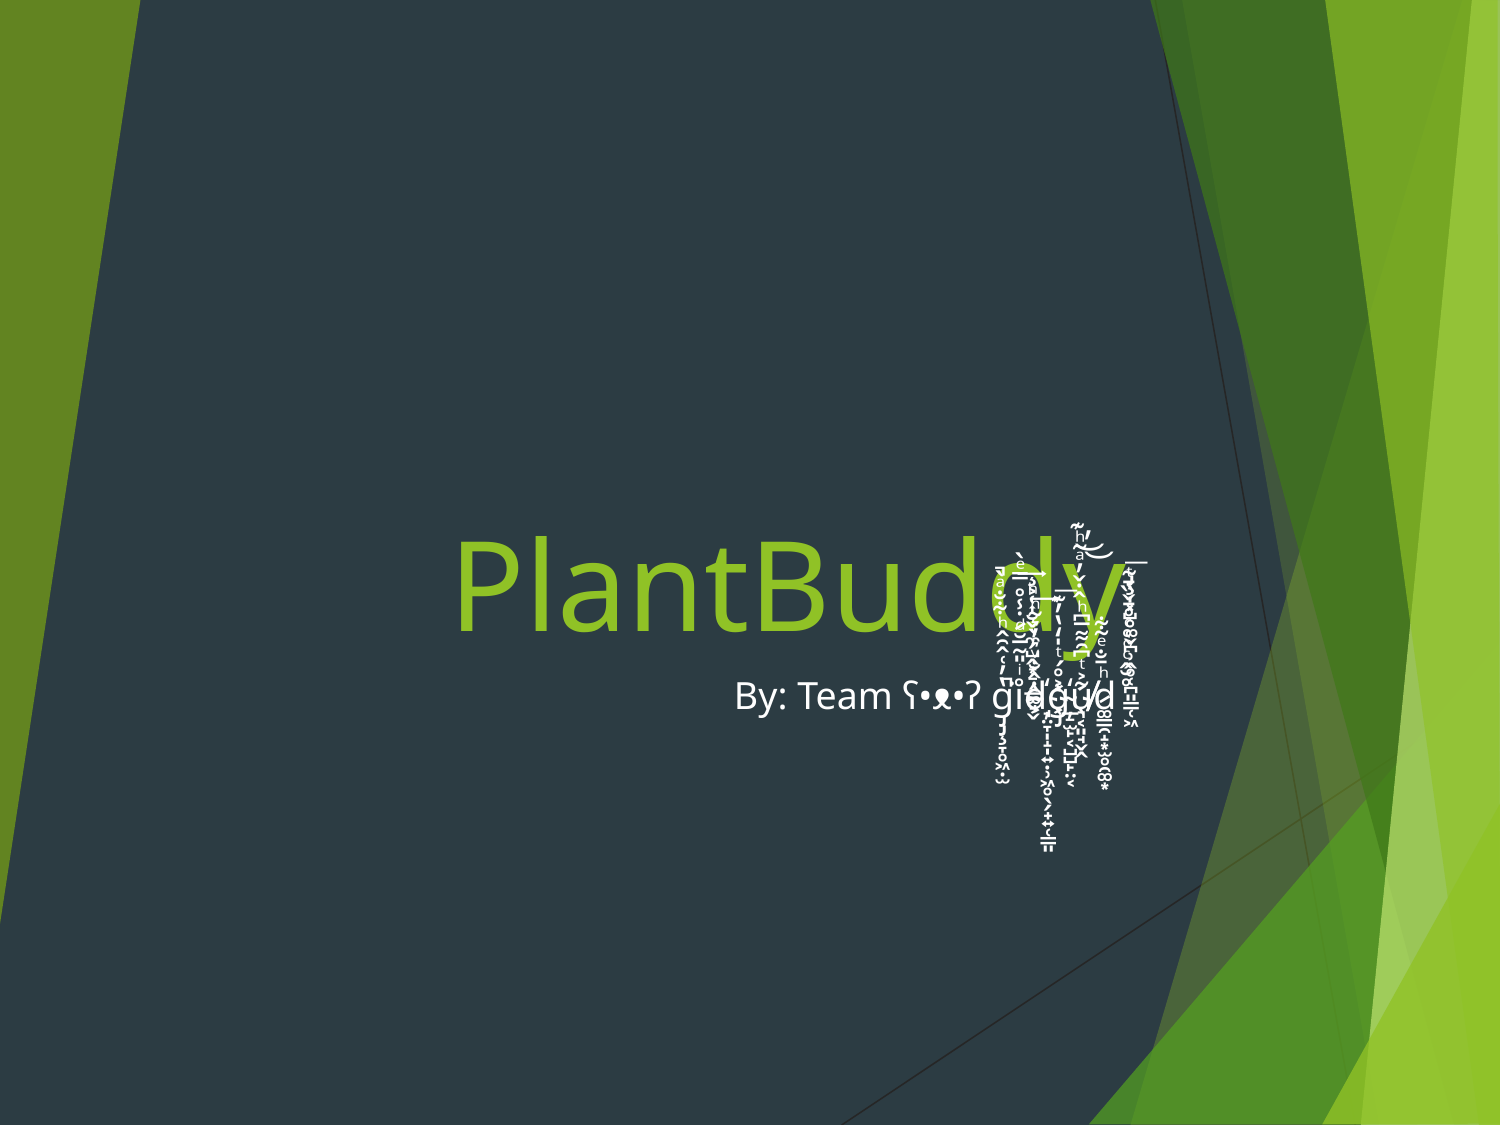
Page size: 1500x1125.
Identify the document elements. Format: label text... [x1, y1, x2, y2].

title PlantBuddy [185, 394, 1142, 664]
subtitle By: Team ʕ•ᴥ•ʔ g̡̡̧̞̥͖̣̫̔̓͑̂̑̂ͪ͋̐ͣ̀̚̚͘i̷̧͕̜͎̮̬̖̼̗̺̭͙̠̗̲͚̘̬̊ͥ̎͂̅̆ͩ̇̾̊̿ͤ̀͢ḋ̴̵̂̐ͮ͛̓͛͂ͪͪ͢҉̘̤̞̩̝̩͍̣̹͖̥̖̗̟͍̜͇͈g̡͐̊́ͭ̍̒̔̓͊͞҉̴̲̠̫̙͔̺̺̙̤͔ũ̸̸͉͔͈̘̬̭͐ͭ͆̑͌̅͆ͪ̂̇̌̓ͣ̃ͪ͊̕͜͜d̷͚̳̯̝͙̫̥̯͚͙ͪ̄̐ͤ͂͋ ̴̡̧̩͓̺̥͚̬̪̹̭̥̜̪͈̳̜͖̊̆̂ͨͦ͑ͨ̊̄̌̏̄ͭ͞ [185, 664, 1142, 845]
